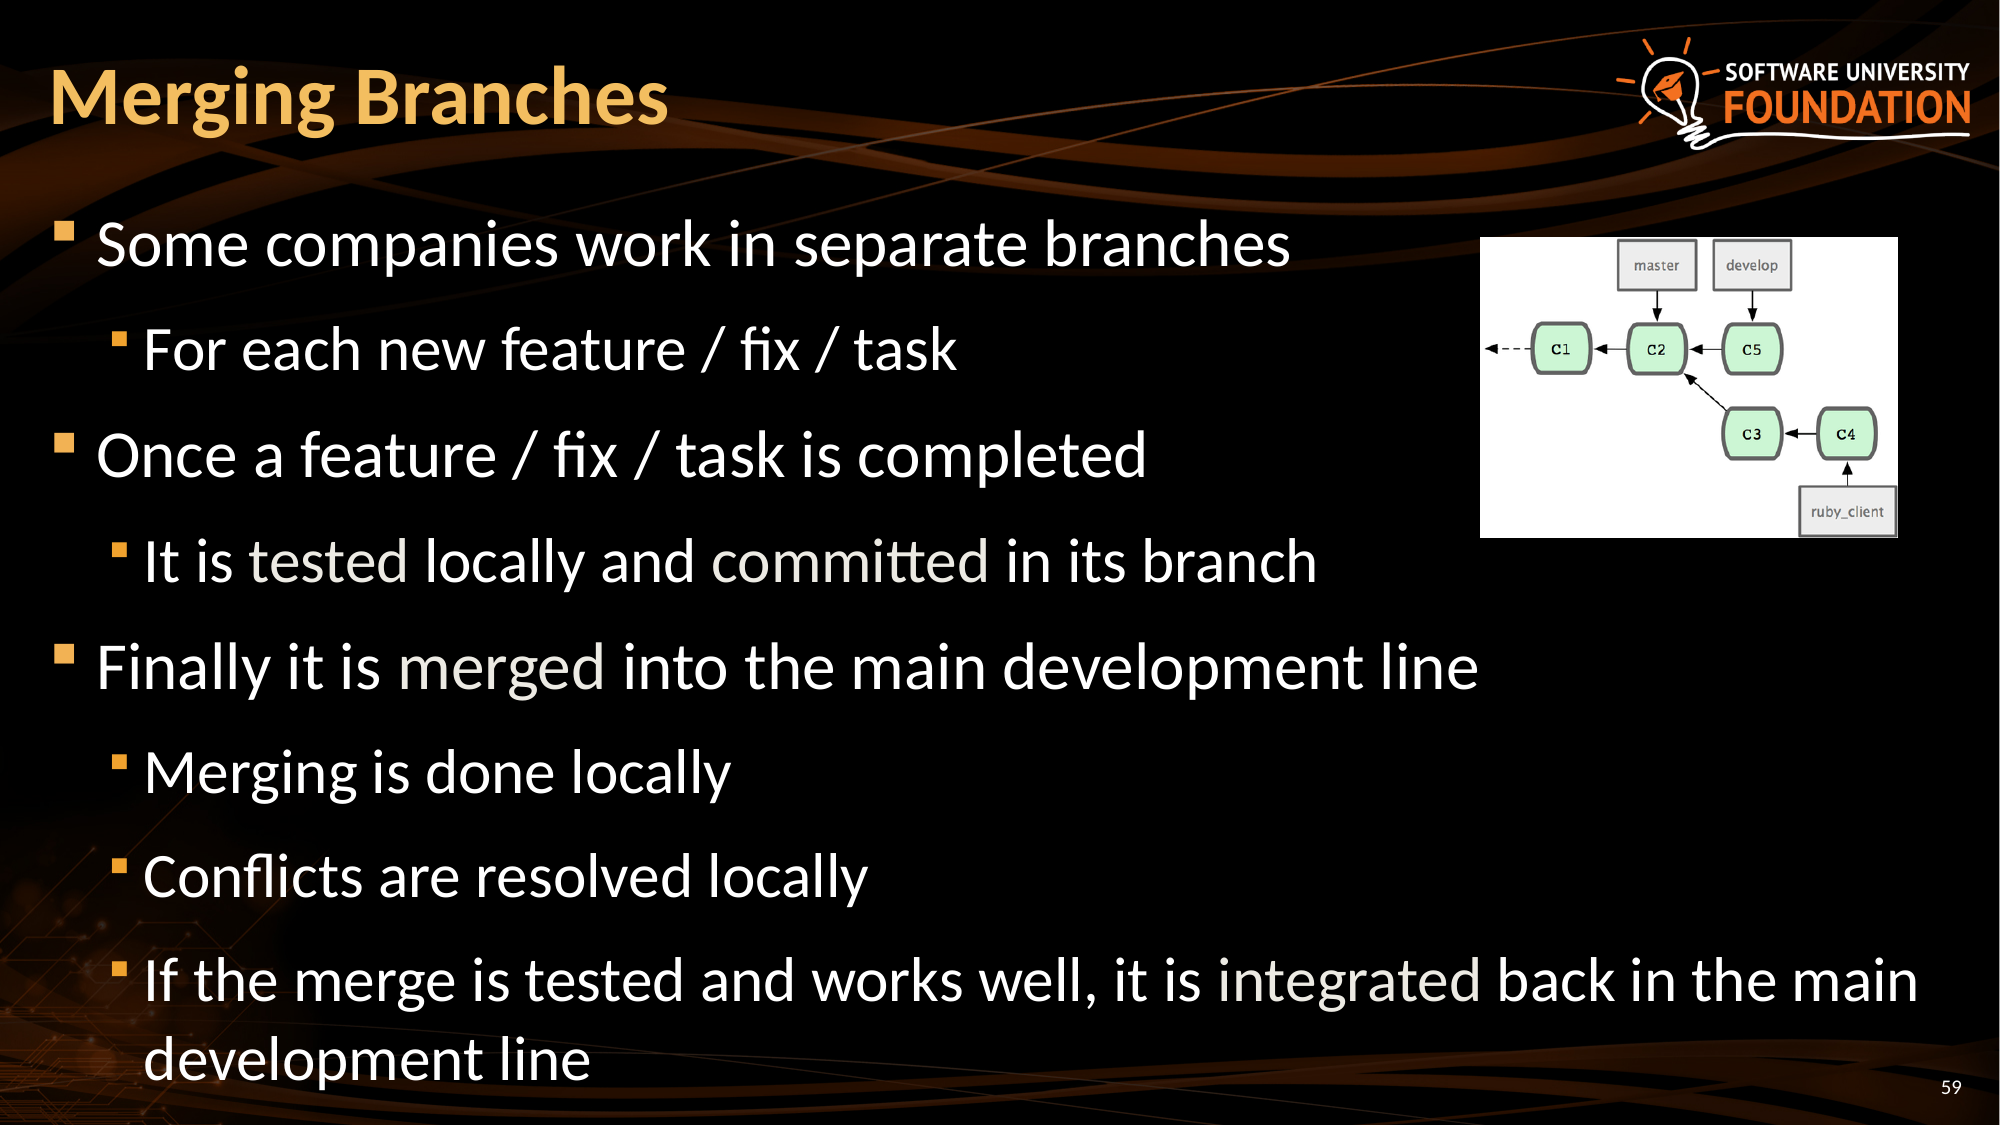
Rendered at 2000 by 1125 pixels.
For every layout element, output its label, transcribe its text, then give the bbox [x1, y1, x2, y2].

picture [0, 0, 2000, 1125]
title Merging Branches [30, 6, 1602, 189]
list Some companies work in separate branches For each new feature / fix / task Once a feature / fix / task is completed It is tested locally and committed in its branch Finally it is merged into the main development line Merging is done locally Conflicts are resolved locally If the merge is tested and works well, it is integrated back in the main development line [31, 188, 1968, 1103]
